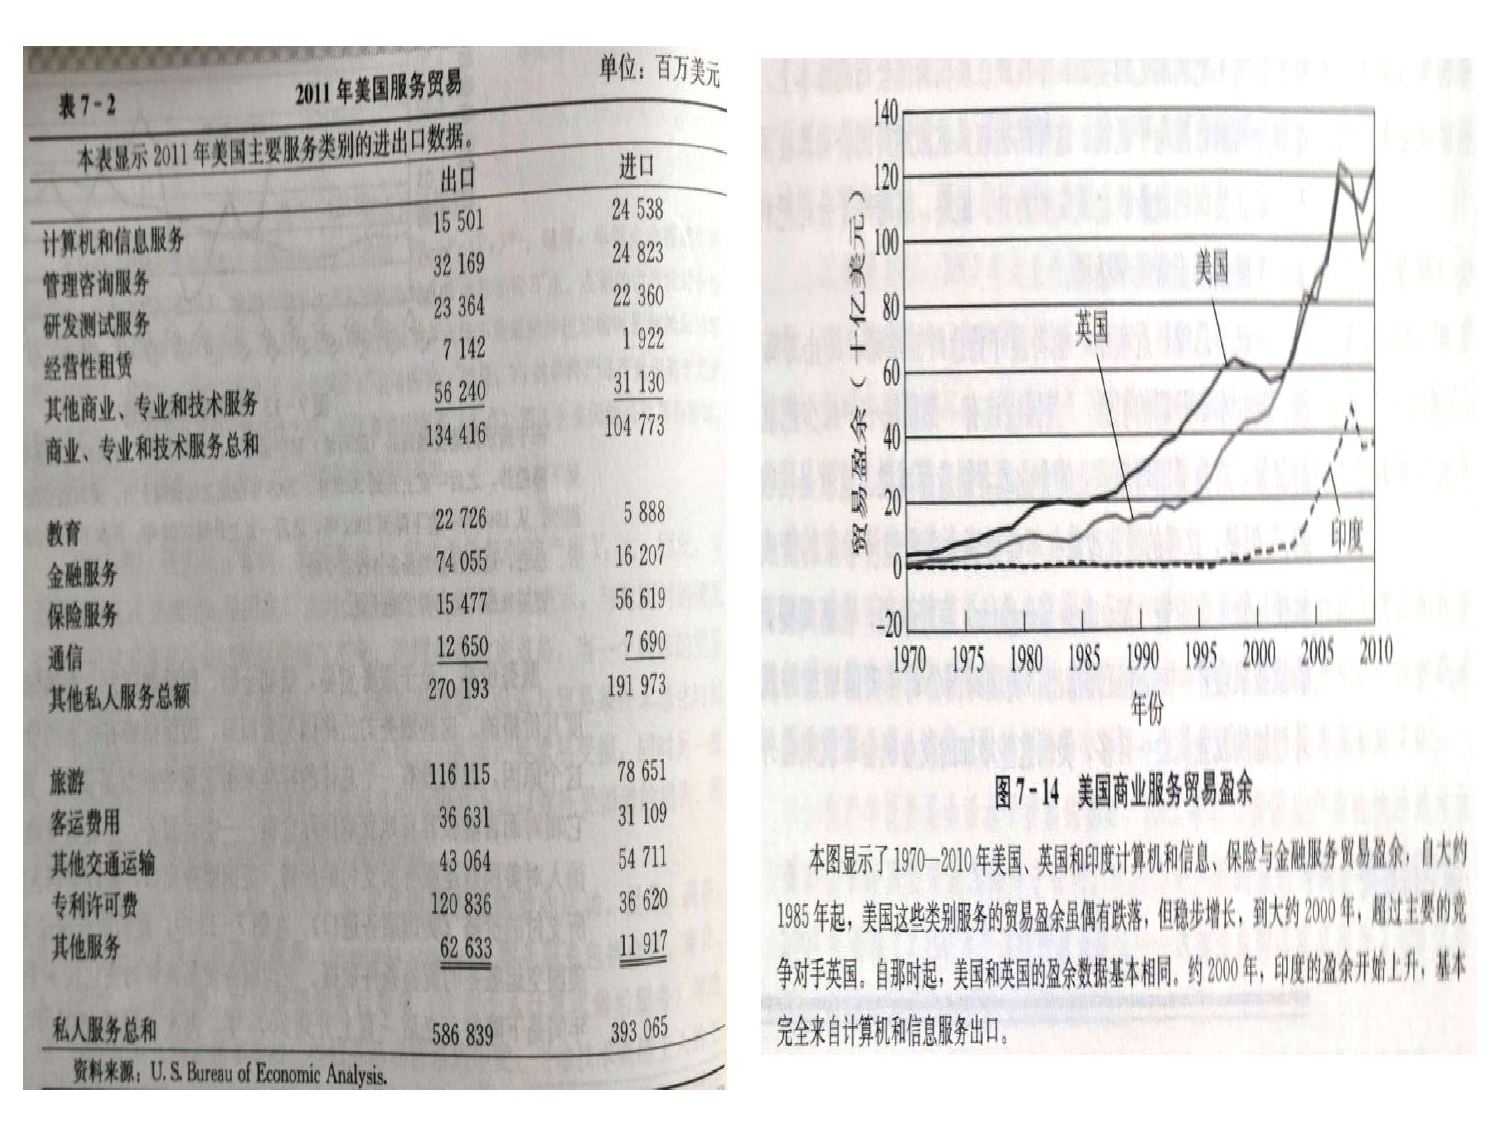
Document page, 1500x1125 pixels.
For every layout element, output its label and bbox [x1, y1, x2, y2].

picture [761, 58, 1477, 1055]
picture [23, 46, 727, 1091]
